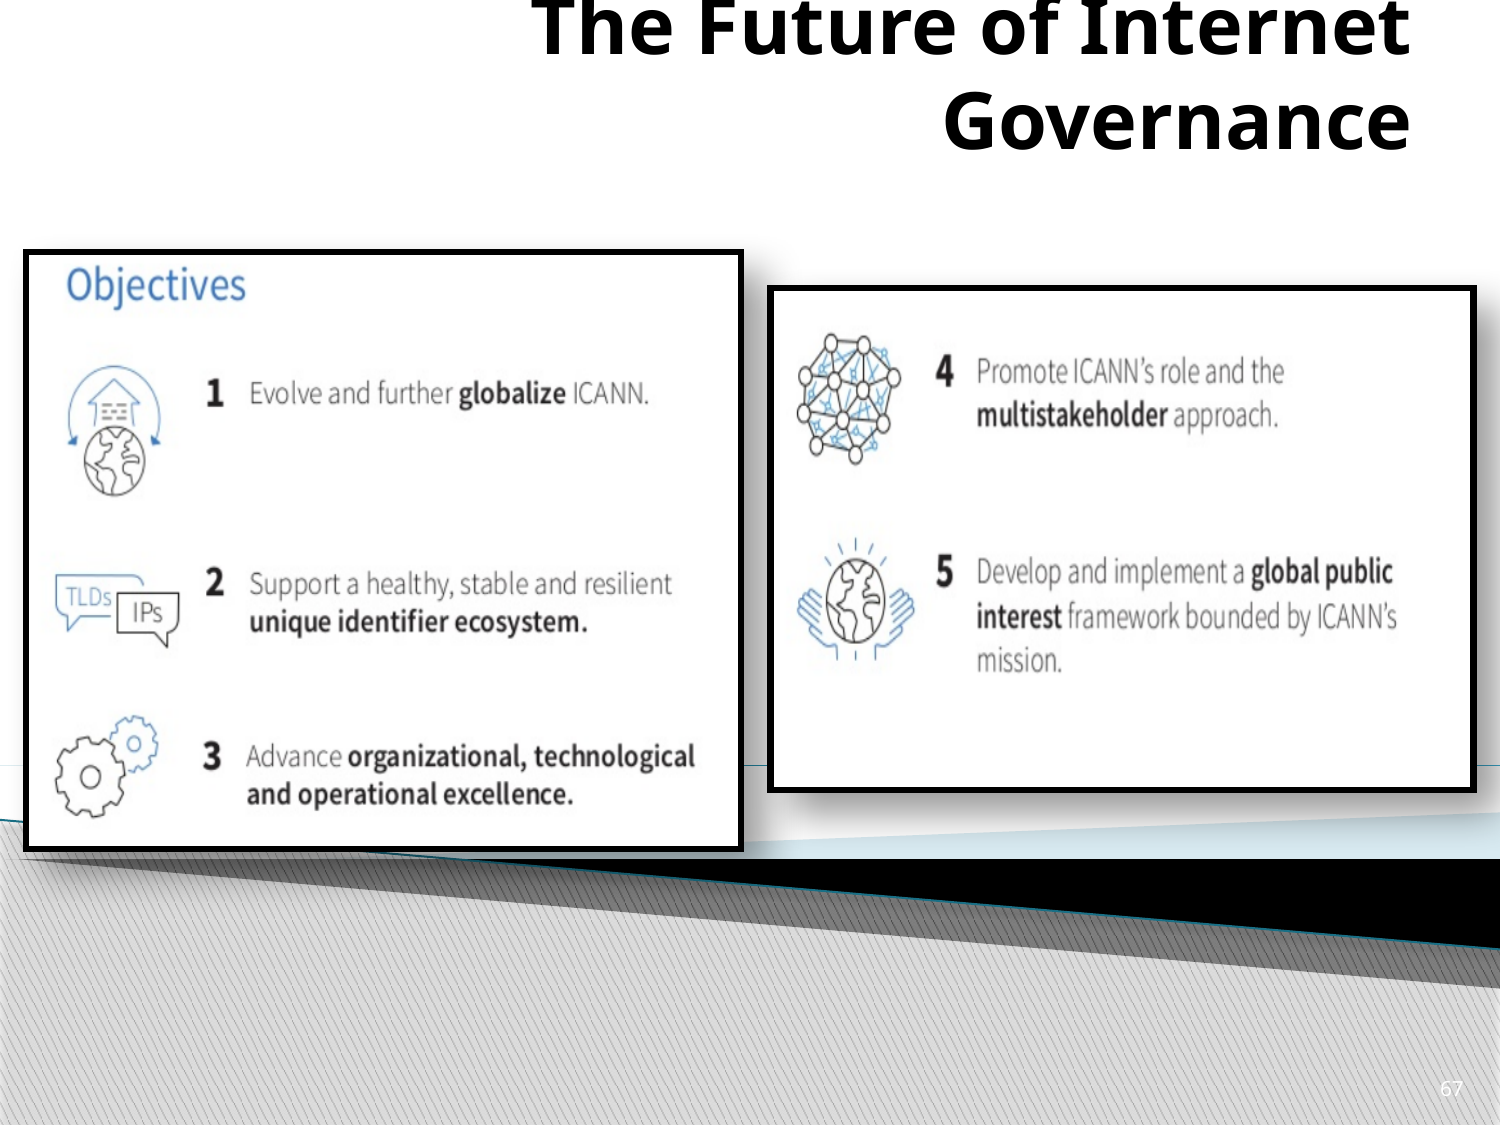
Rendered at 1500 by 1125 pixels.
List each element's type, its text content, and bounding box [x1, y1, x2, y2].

picture [5, 859, 1500, 989]
picture [29, 255, 739, 847]
title The Future of Internet Governance [29, 30, 1428, 173]
slide_number 67 [1418, 1051, 1479, 1112]
picture [773, 290, 1471, 788]
